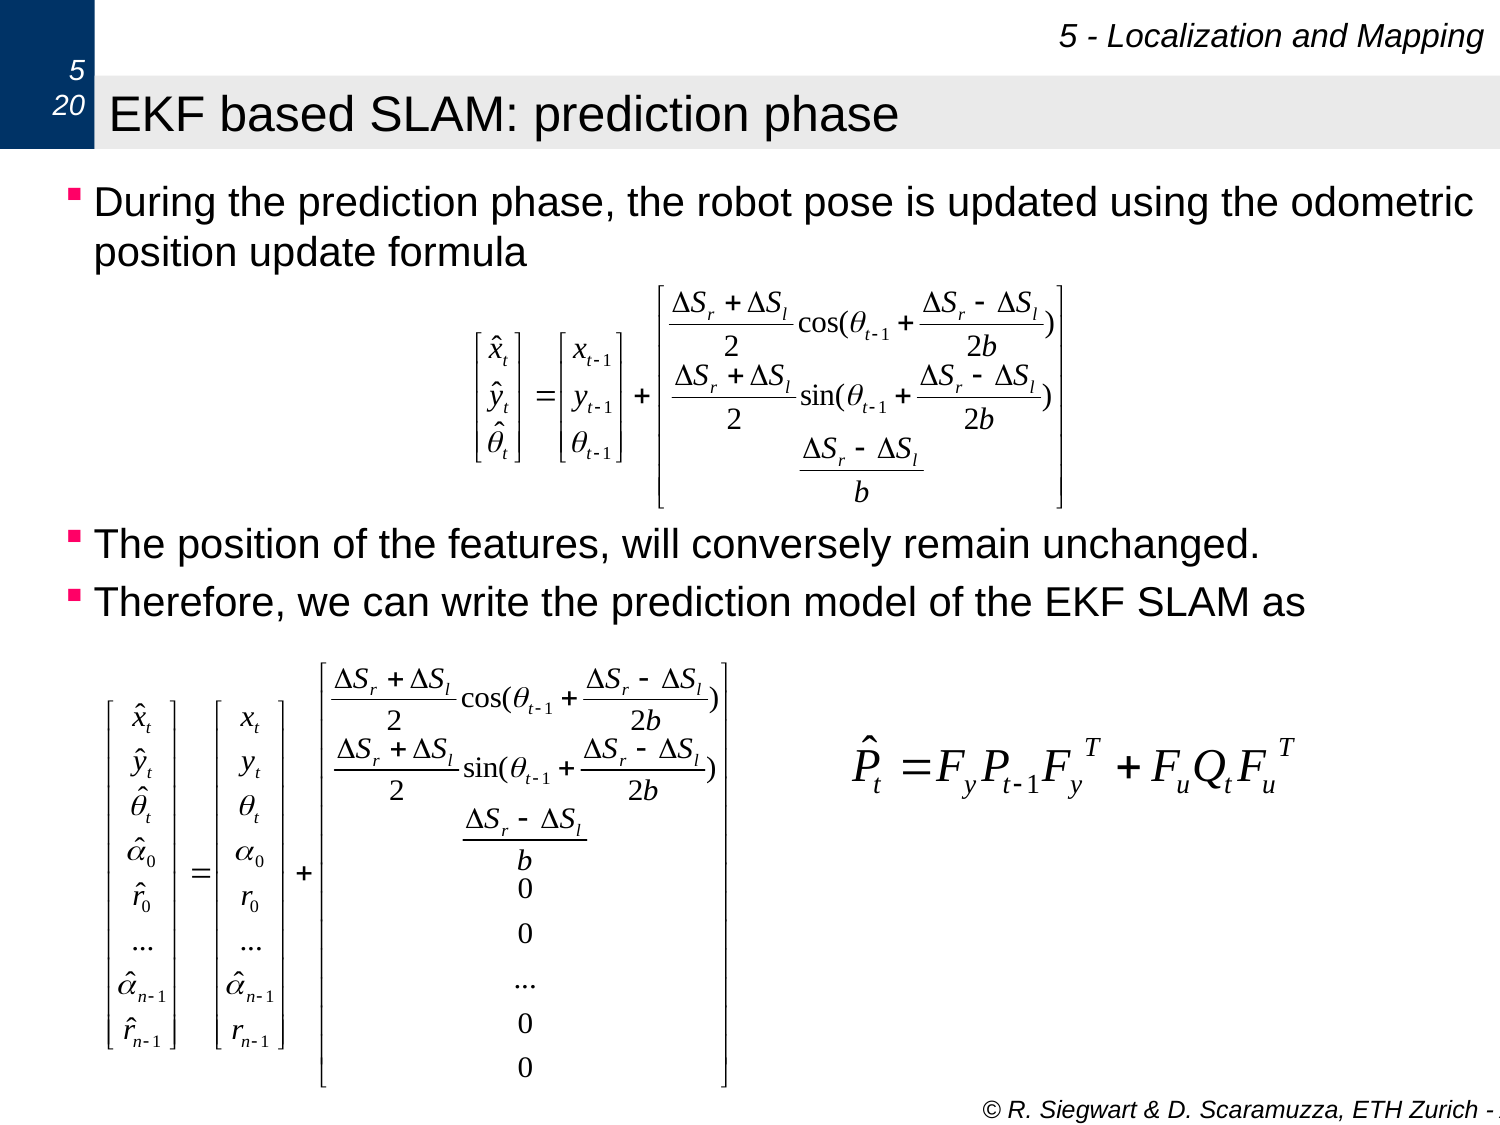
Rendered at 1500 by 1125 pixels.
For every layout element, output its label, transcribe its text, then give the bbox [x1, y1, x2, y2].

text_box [100, 656, 738, 1095]
footer 5 - Localization and Mapping [382, 5, 1500, 68]
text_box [468, 280, 1075, 515]
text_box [843, 726, 1305, 810]
title EKF based SLAM: prediction phase [101, 75, 1500, 149]
list During the prediction phase, the robot pose is updated using the odometric position update formula The position of the features, will conversely remain unchanged. Therefore, we can write the prediction model of the EKF SLAM as [64, 167, 1475, 1094]
slide_number 5 20 [0, 43, 101, 150]
